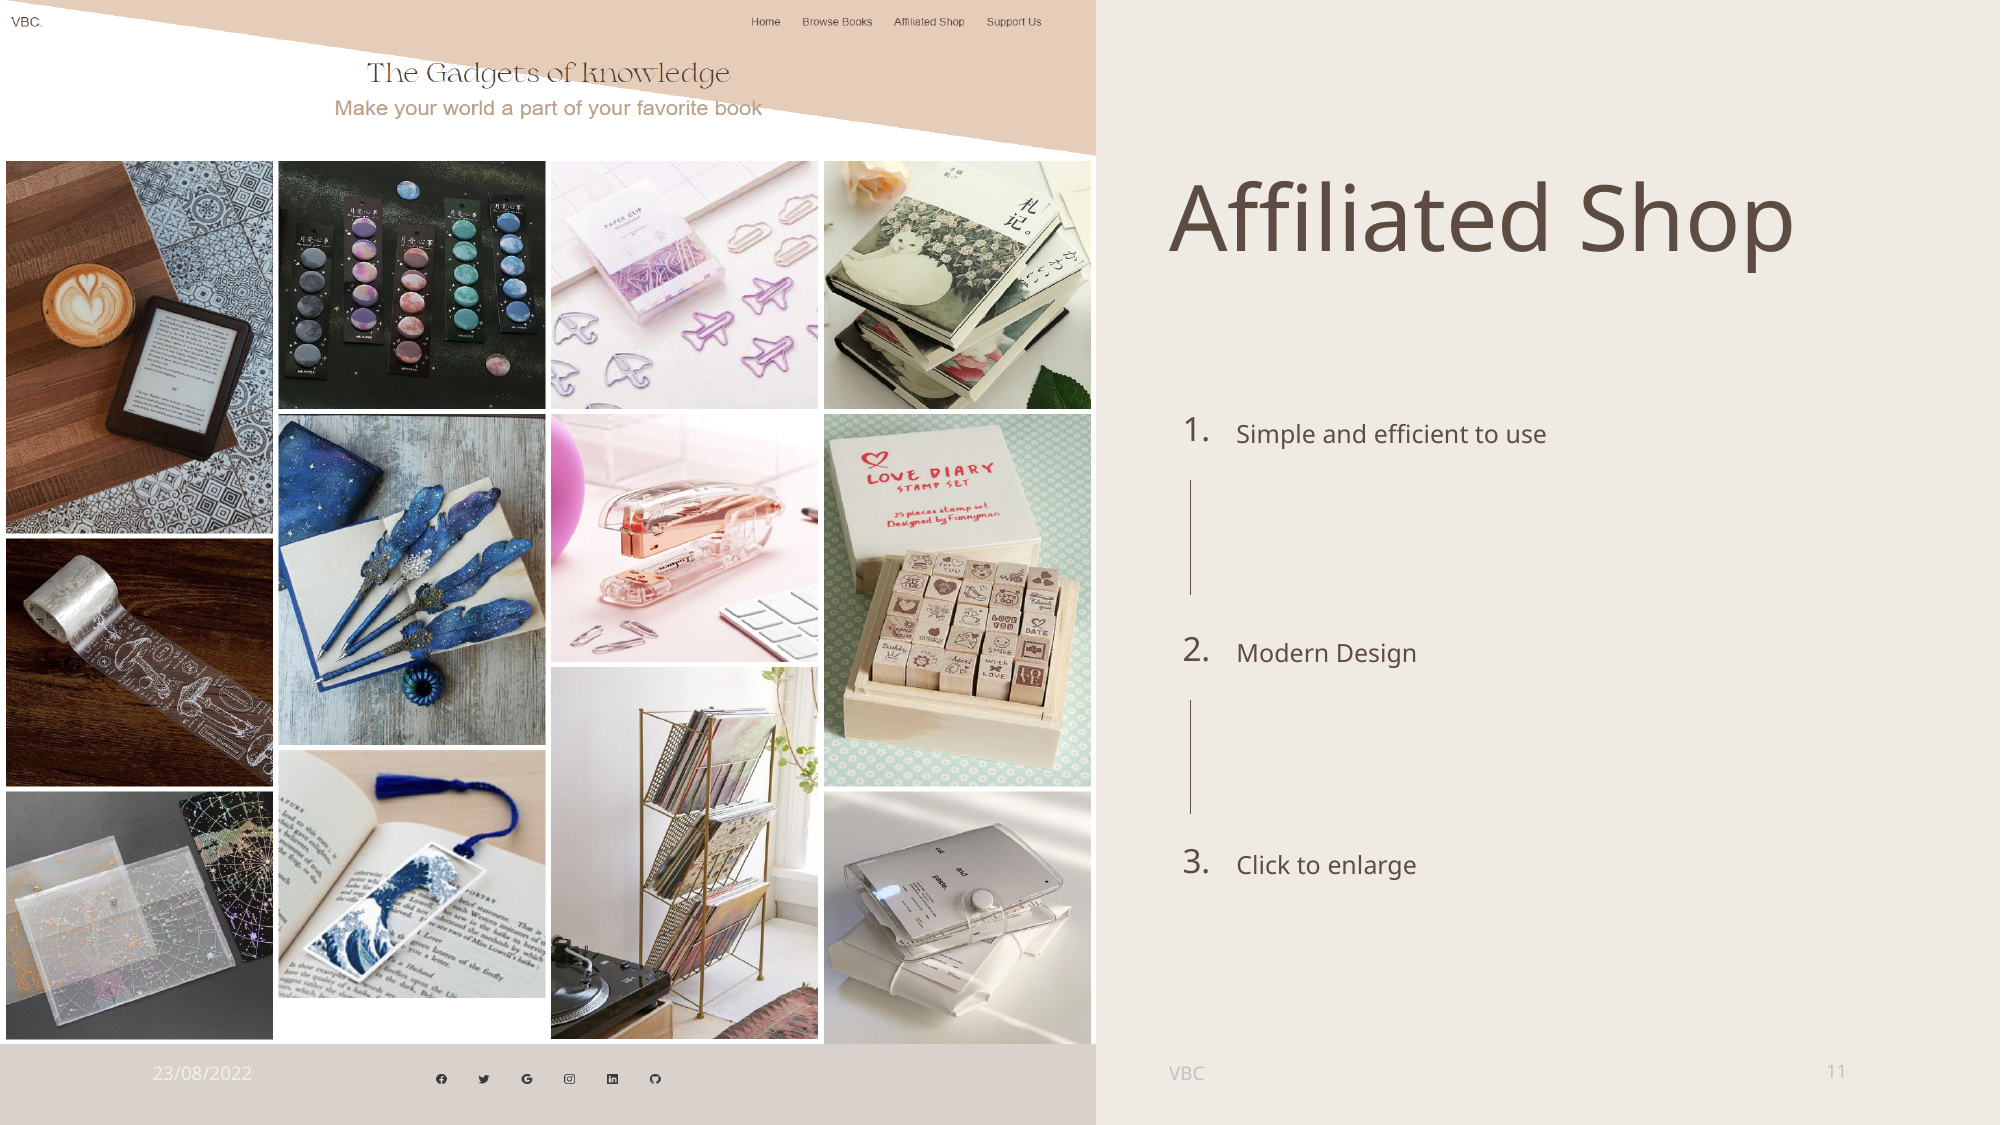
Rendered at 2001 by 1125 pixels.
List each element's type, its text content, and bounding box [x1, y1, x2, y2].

list 2. [1167, 624, 1221, 701]
list Modern Design [1221, 624, 1860, 744]
title Affiliated Shop [1154, 77, 1910, 279]
list Click to enlarge [1221, 836, 1860, 956]
list 1. [1167, 404, 1235, 481]
footer VBC [1154, 1042, 1609, 1103]
list Simple and efficient to use [1221, 405, 1860, 525]
picture [0, 0, 1096, 1125]
slide_number 11 [1646, 1042, 1863, 1103]
list 3. [1167, 836, 1221, 913]
